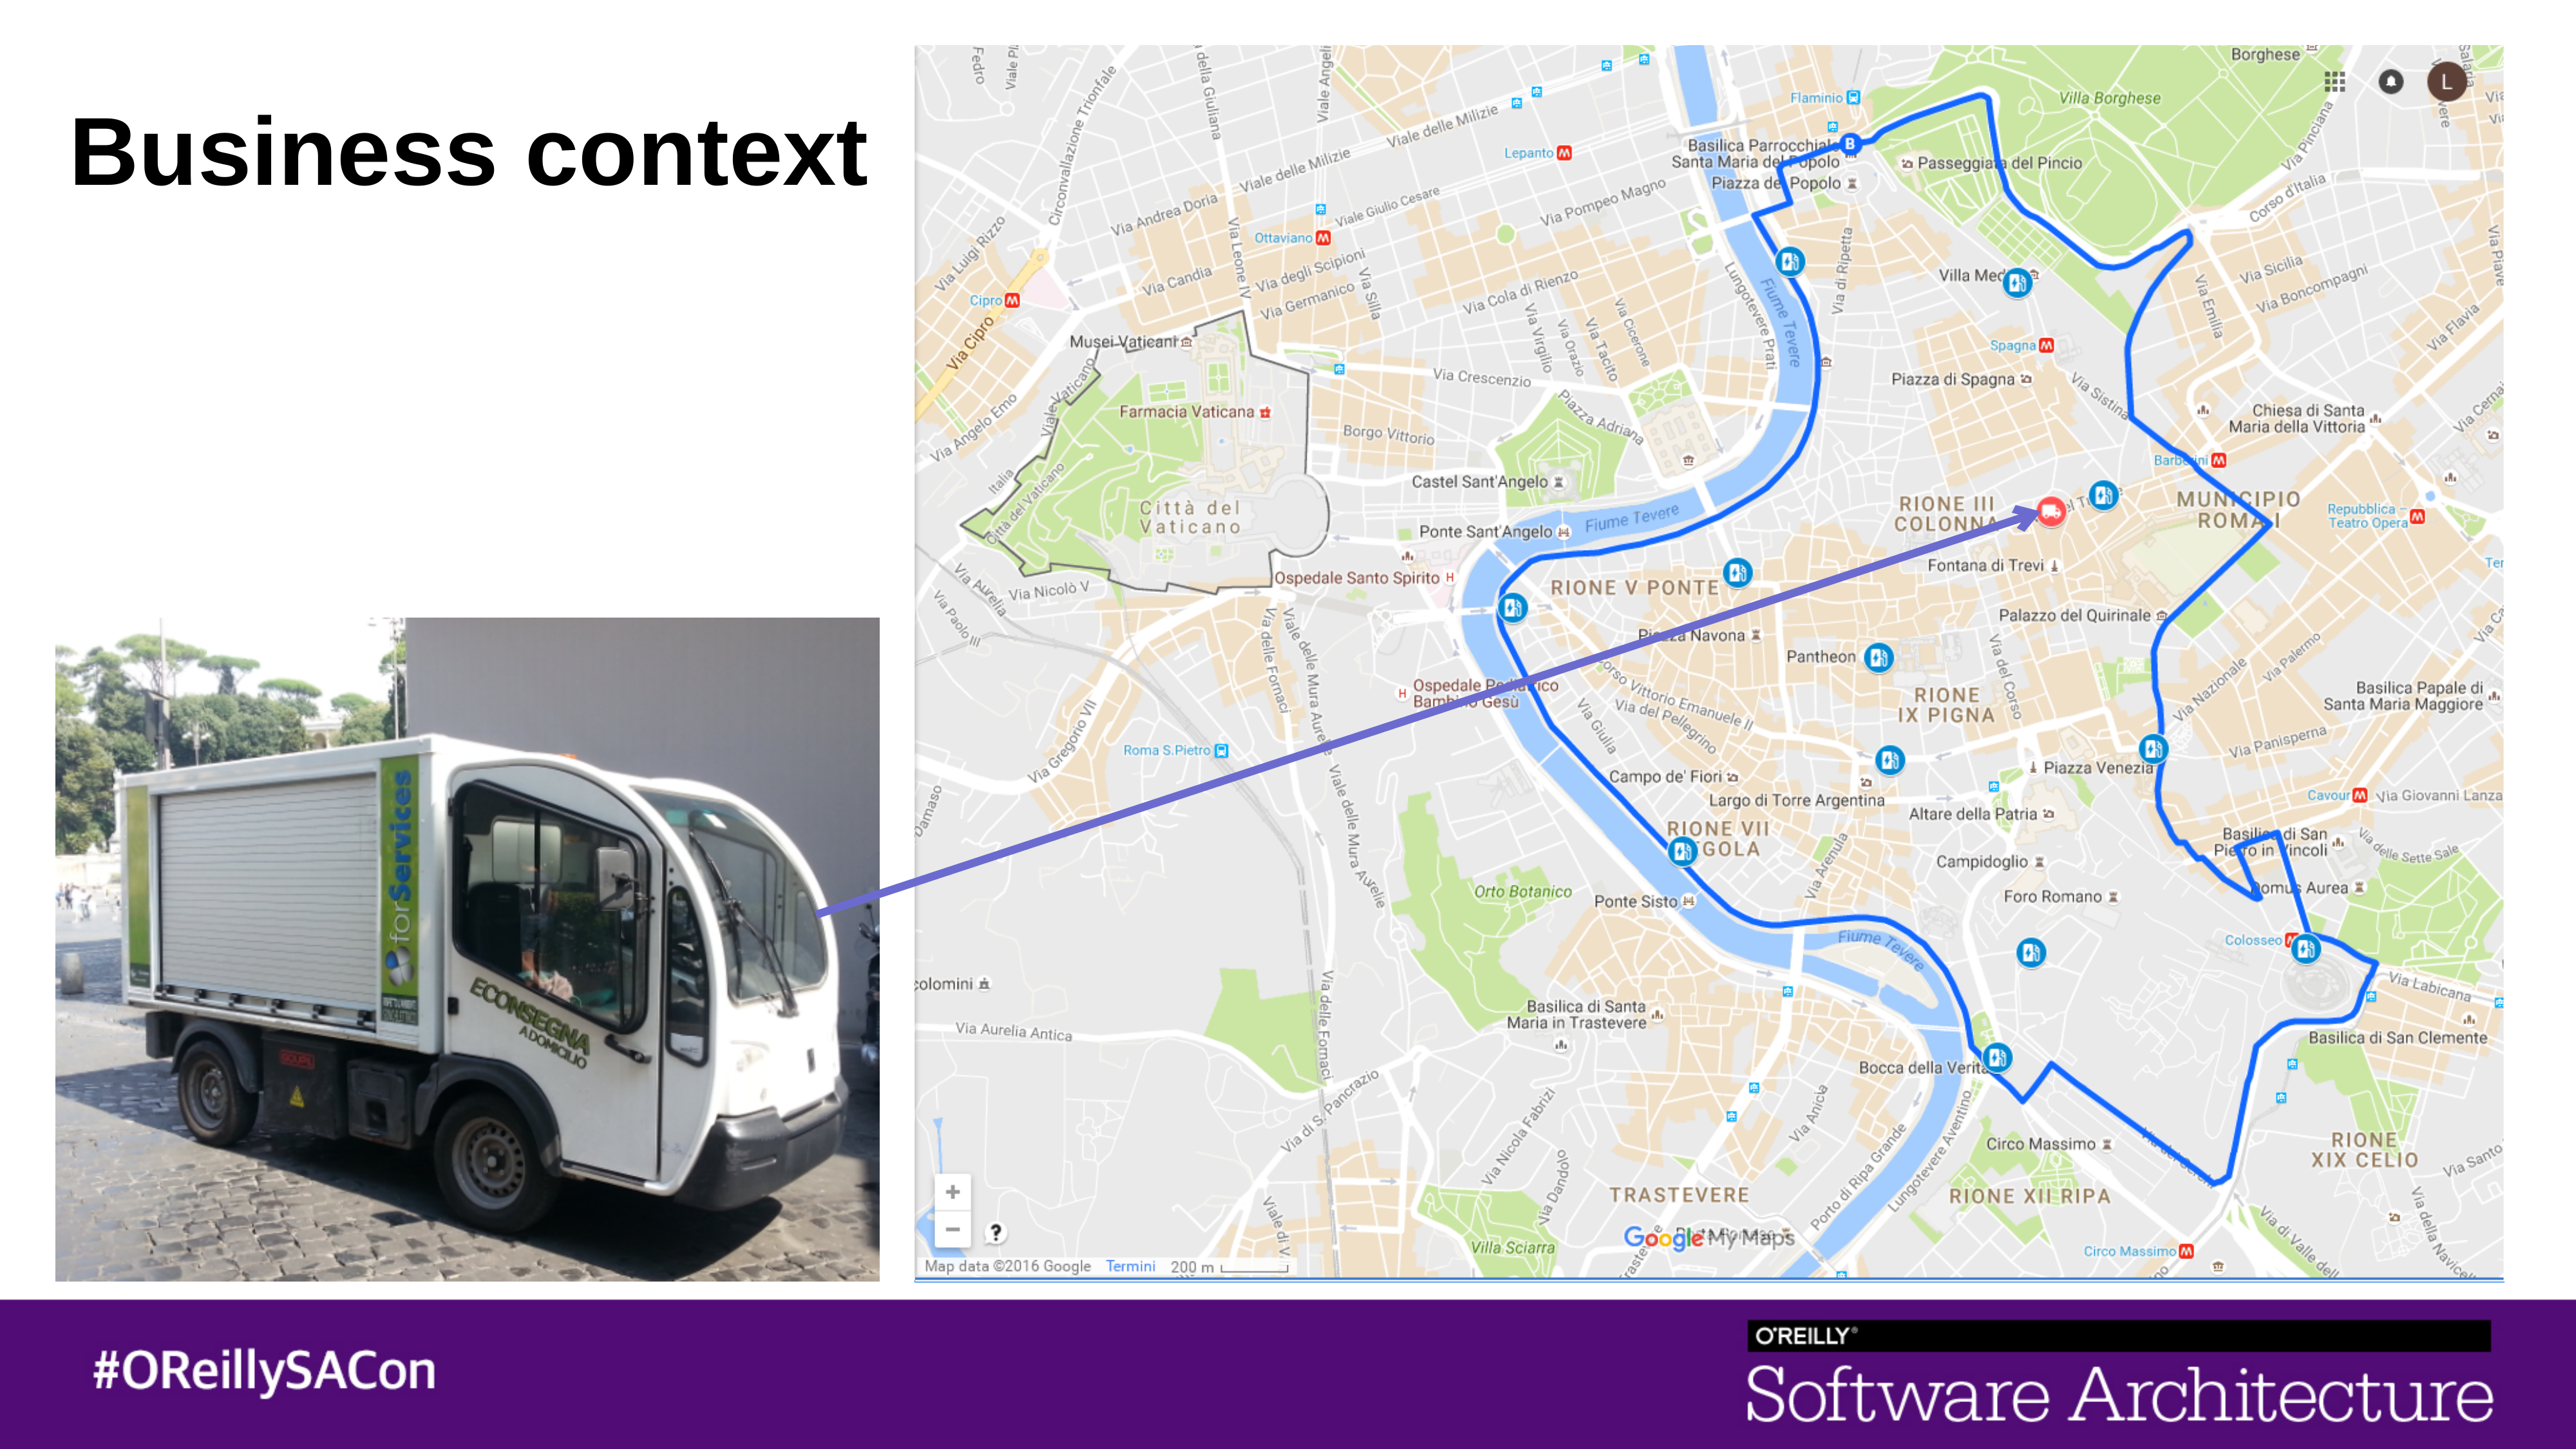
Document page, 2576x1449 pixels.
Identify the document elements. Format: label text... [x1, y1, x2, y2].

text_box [816, 511, 2041, 915]
picture [0, 0, 2576, 1449]
title Business context [65, 25, 1060, 269]
